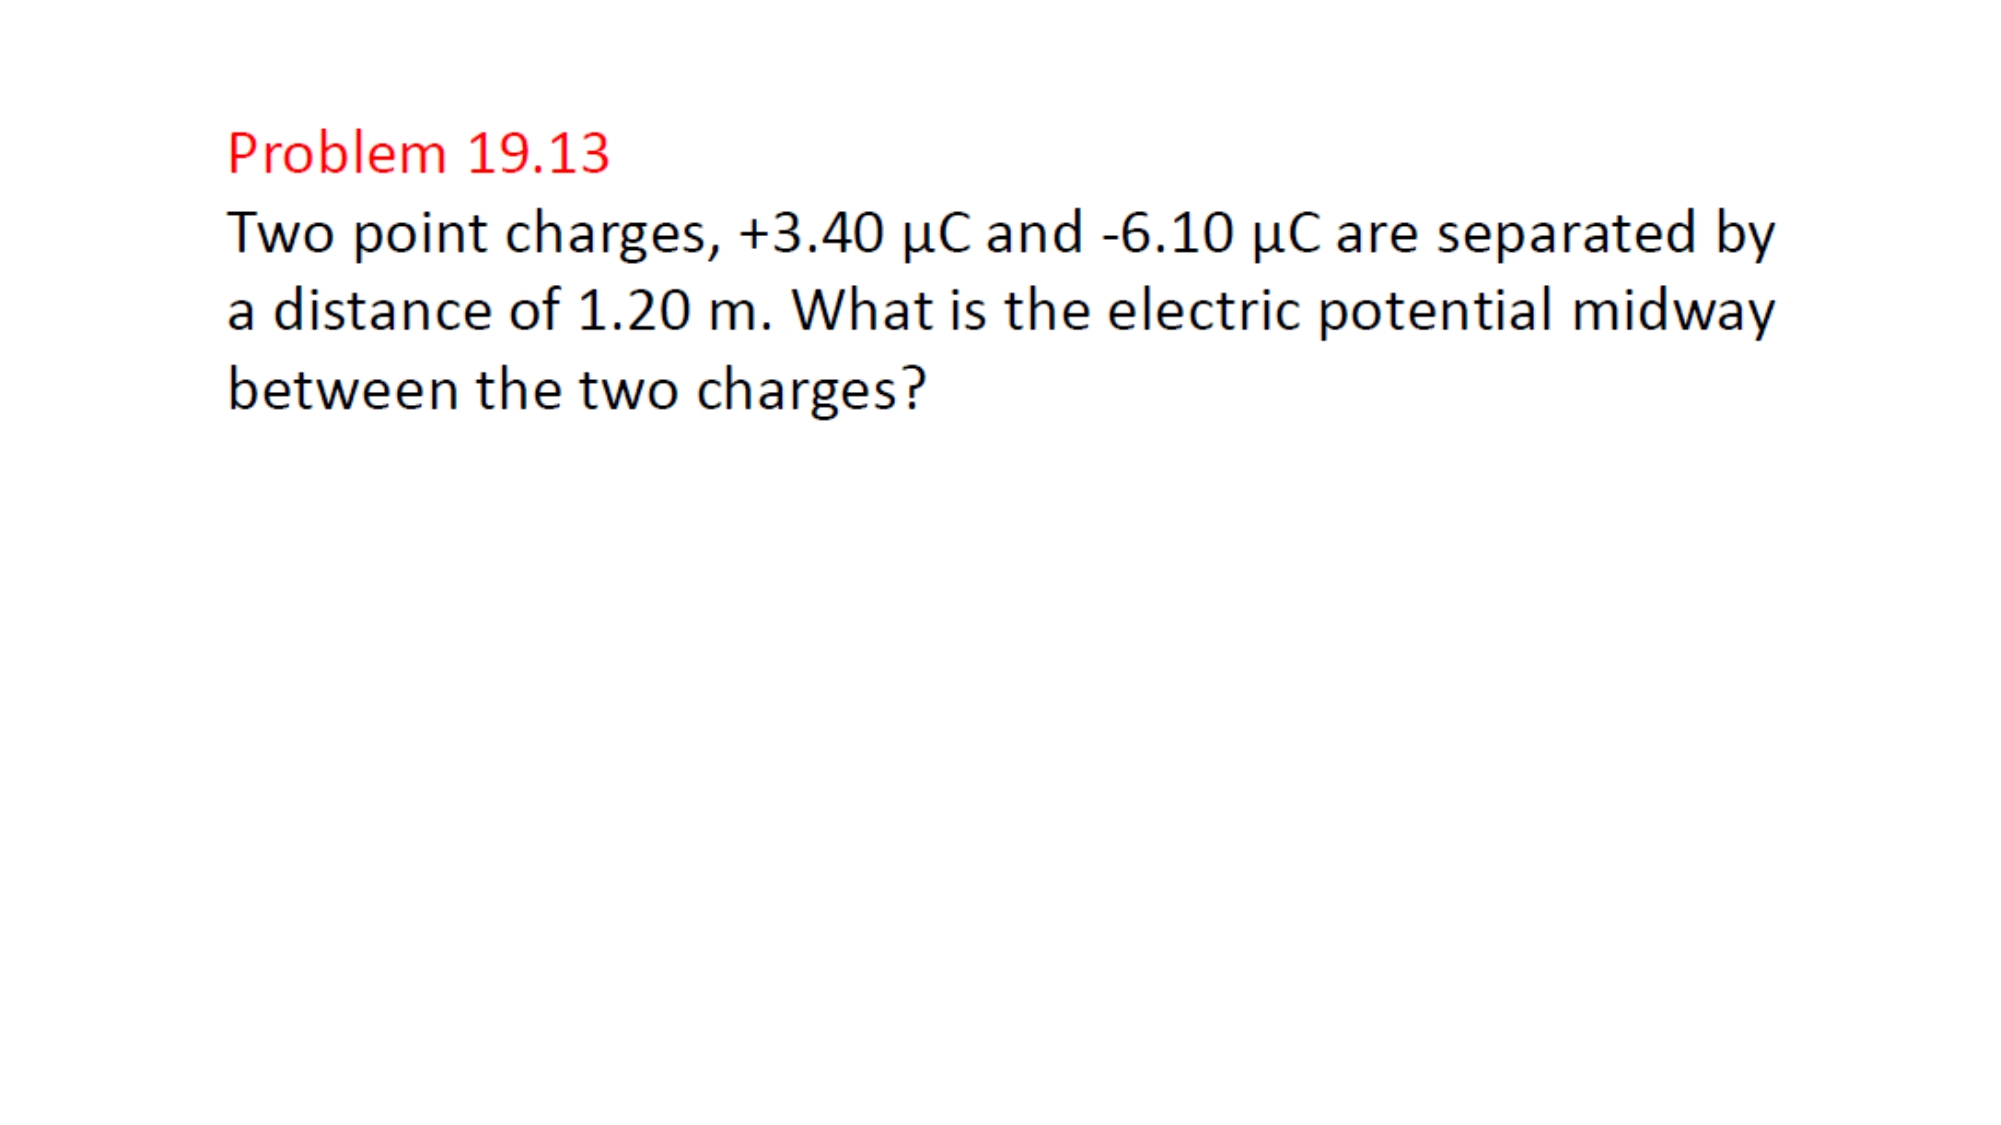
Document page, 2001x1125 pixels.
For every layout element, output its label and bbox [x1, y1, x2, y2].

picture [164, 57, 1836, 548]
